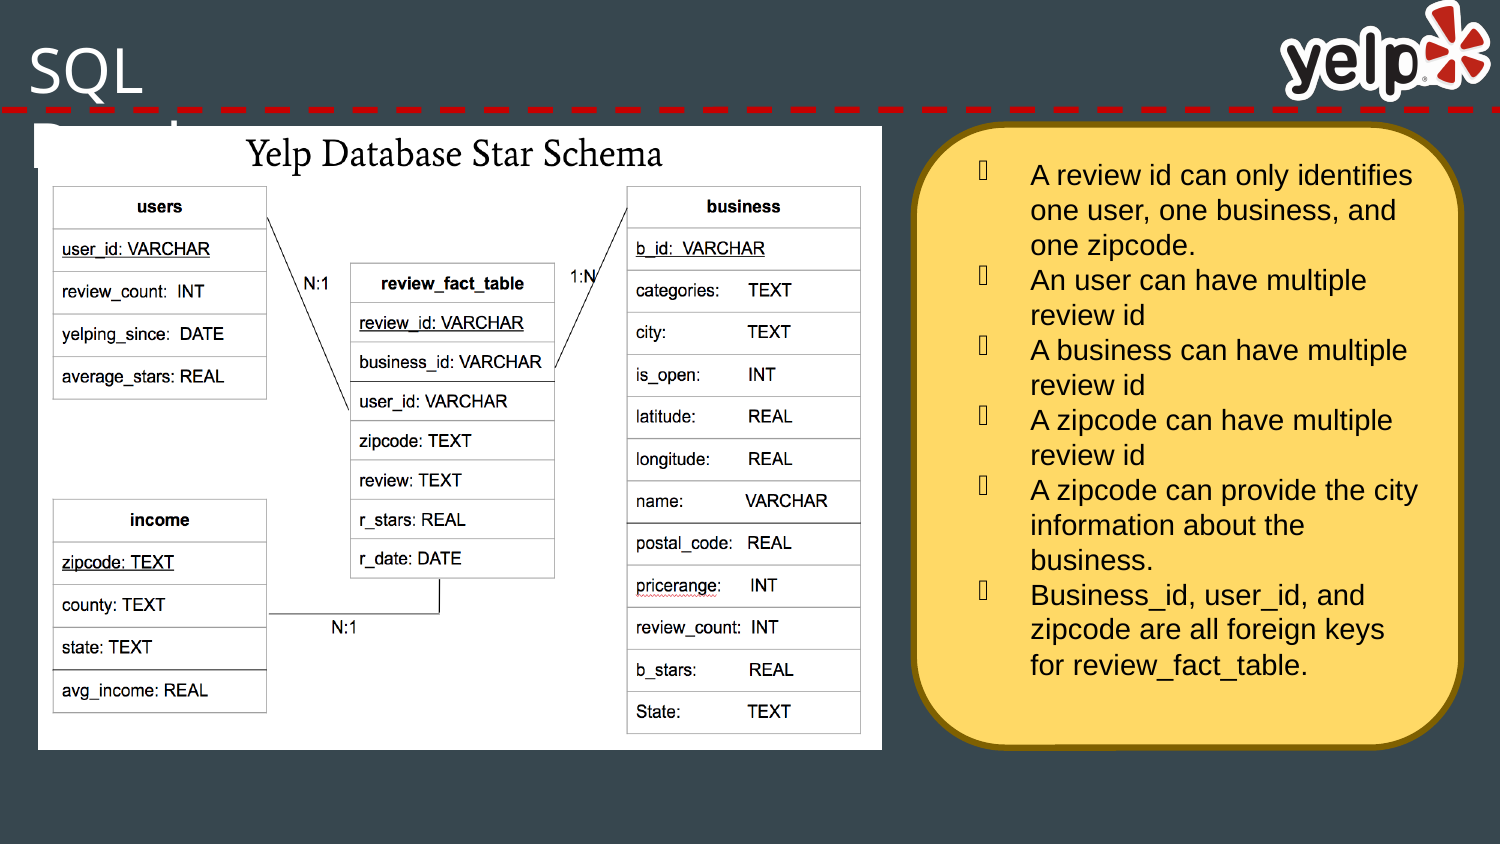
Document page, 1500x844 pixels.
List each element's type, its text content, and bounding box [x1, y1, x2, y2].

picture [1280, 0, 1491, 102]
title SQL Database [13, 16, 435, 111]
picture [37, 125, 882, 750]
text_box A review id can only identifies one user, one business, and one zipcode. An user can have multiple review id A business can have multiple review id A zipcode can have multiple review id A zipcode can provide the city information about the business. Business_id, user_id, and zipcode are all foreign keys for review_fact_table. [913, 124, 1462, 748]
